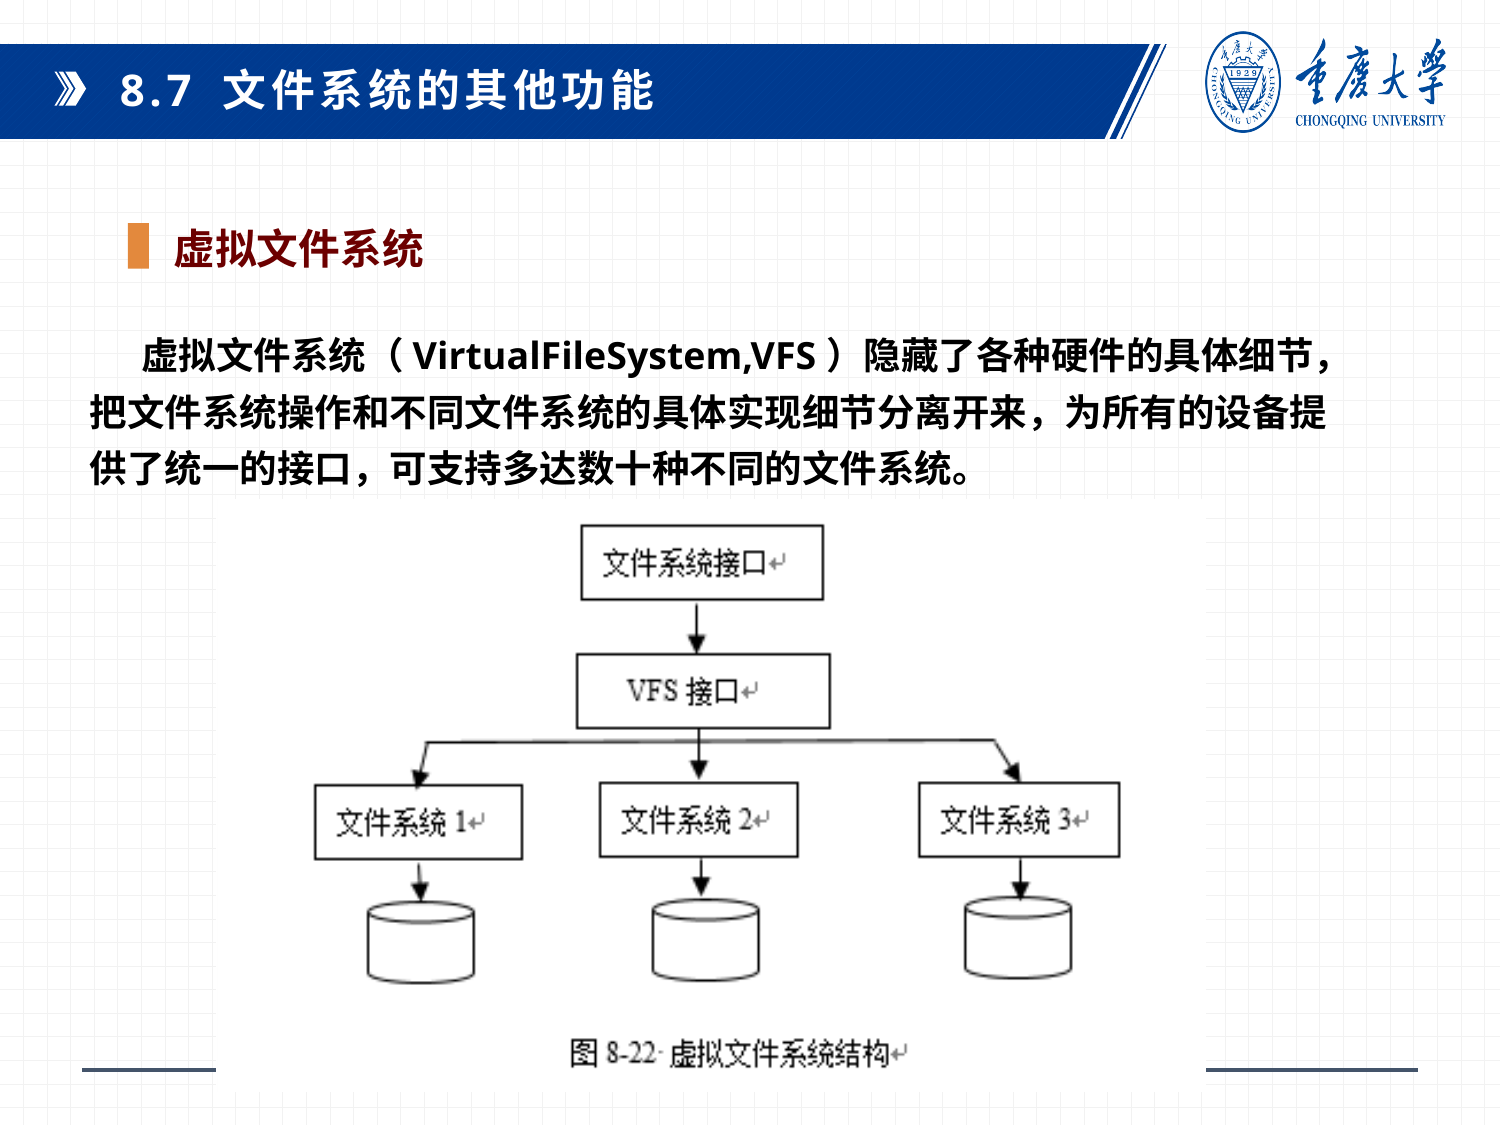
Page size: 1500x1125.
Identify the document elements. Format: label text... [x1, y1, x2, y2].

text_box [127, 222, 150, 270]
list 8.7 文件系统的其他功能 [104, 61, 1040, 145]
picture [1205, 31, 1446, 133]
text_box 虚拟文件系统（VirtualFileSystem,VFS）隐藏了各种硬件的具体细节，把文件系统操作和不同文件系统的具体实现细节分离开来，为所有的设备提供了统一的接口，可支持多达数十种不同的文件系统。 [75, 313, 1348, 498]
picture [216, 499, 1206, 1092]
list 虚拟文件系统 [158, 221, 817, 283]
